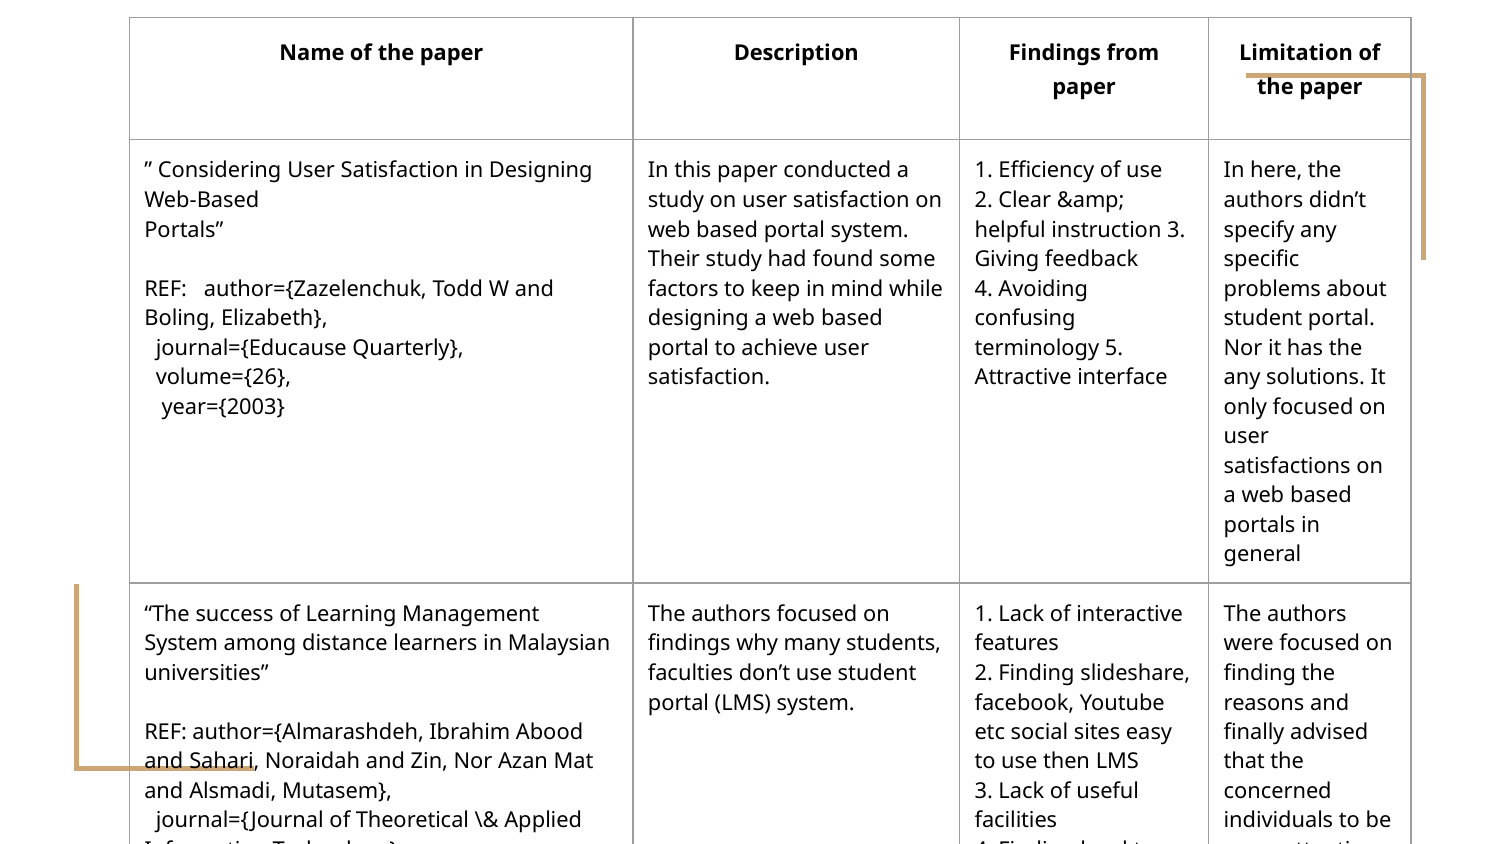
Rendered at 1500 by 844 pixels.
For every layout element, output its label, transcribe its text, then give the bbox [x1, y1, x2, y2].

table_cell 1. Efficiency of use 2. Clear &amp; helpful instruction 3. Giving feedback 4. Avoiding confusing terminology 5. Attractive interface [960, 140, 1208, 582]
table_header Description [634, 18, 959, 139]
table_header Limitation of the paper [1209, 18, 1410, 139]
table_header Findings from paper [960, 18, 1208, 139]
table_cell The authors were focused on finding the reasons and finally advised that the concerned individuals to be more attentive on to find user satisfaction &amp; collecting data to design more easy to use &amp; useful LMS that users will be willing to use. [1209, 584, 1410, 844]
table_cell 1. Lack of interactive features 2. Finding slideshare, facebook, Youtube etc social sites easy to use then LMS 3. Lack of useful facilities 4. Finding hard to use then other platforms 5. Using other e-learning tools [960, 584, 1208, 844]
table_cell ” Considering User Satisfaction in Designing Web-Based Portals” REF: author={Zazelenchuk, Todd W and Boling, Elizabeth}, journal={Educause Quarterly}, volume={26}, year={2003} [130, 140, 632, 582]
table_cell In here, the authors didn’t specify any specific problems about student portal. Nor it has the any solutions. It only focused on user satisfactions on a web based portals in general [1209, 140, 1410, 582]
table_cell “The success of Learning Management System among distance learners in Malaysian universities” REF: author={Almarashdeh, Ibrahim Abood and Sahari, Noraidah and Zin, Nor Azan Mat and Alsmadi, Mutasem}, journal={Journal of Theoretical \& Applied Information Technology}, volume={21}, number={2}, year={2010} [130, 584, 632, 844]
table_cell The authors focused on findings why many students, faculties don’t use student portal (LMS) system. [634, 584, 959, 844]
table_header Name of the paper [130, 18, 632, 139]
table_cell In this paper conducted a study on user satisfaction on web based portal system. Their study had found some factors to keep in mind while designing a web based portal to achieve user satisfaction. [634, 140, 959, 582]
